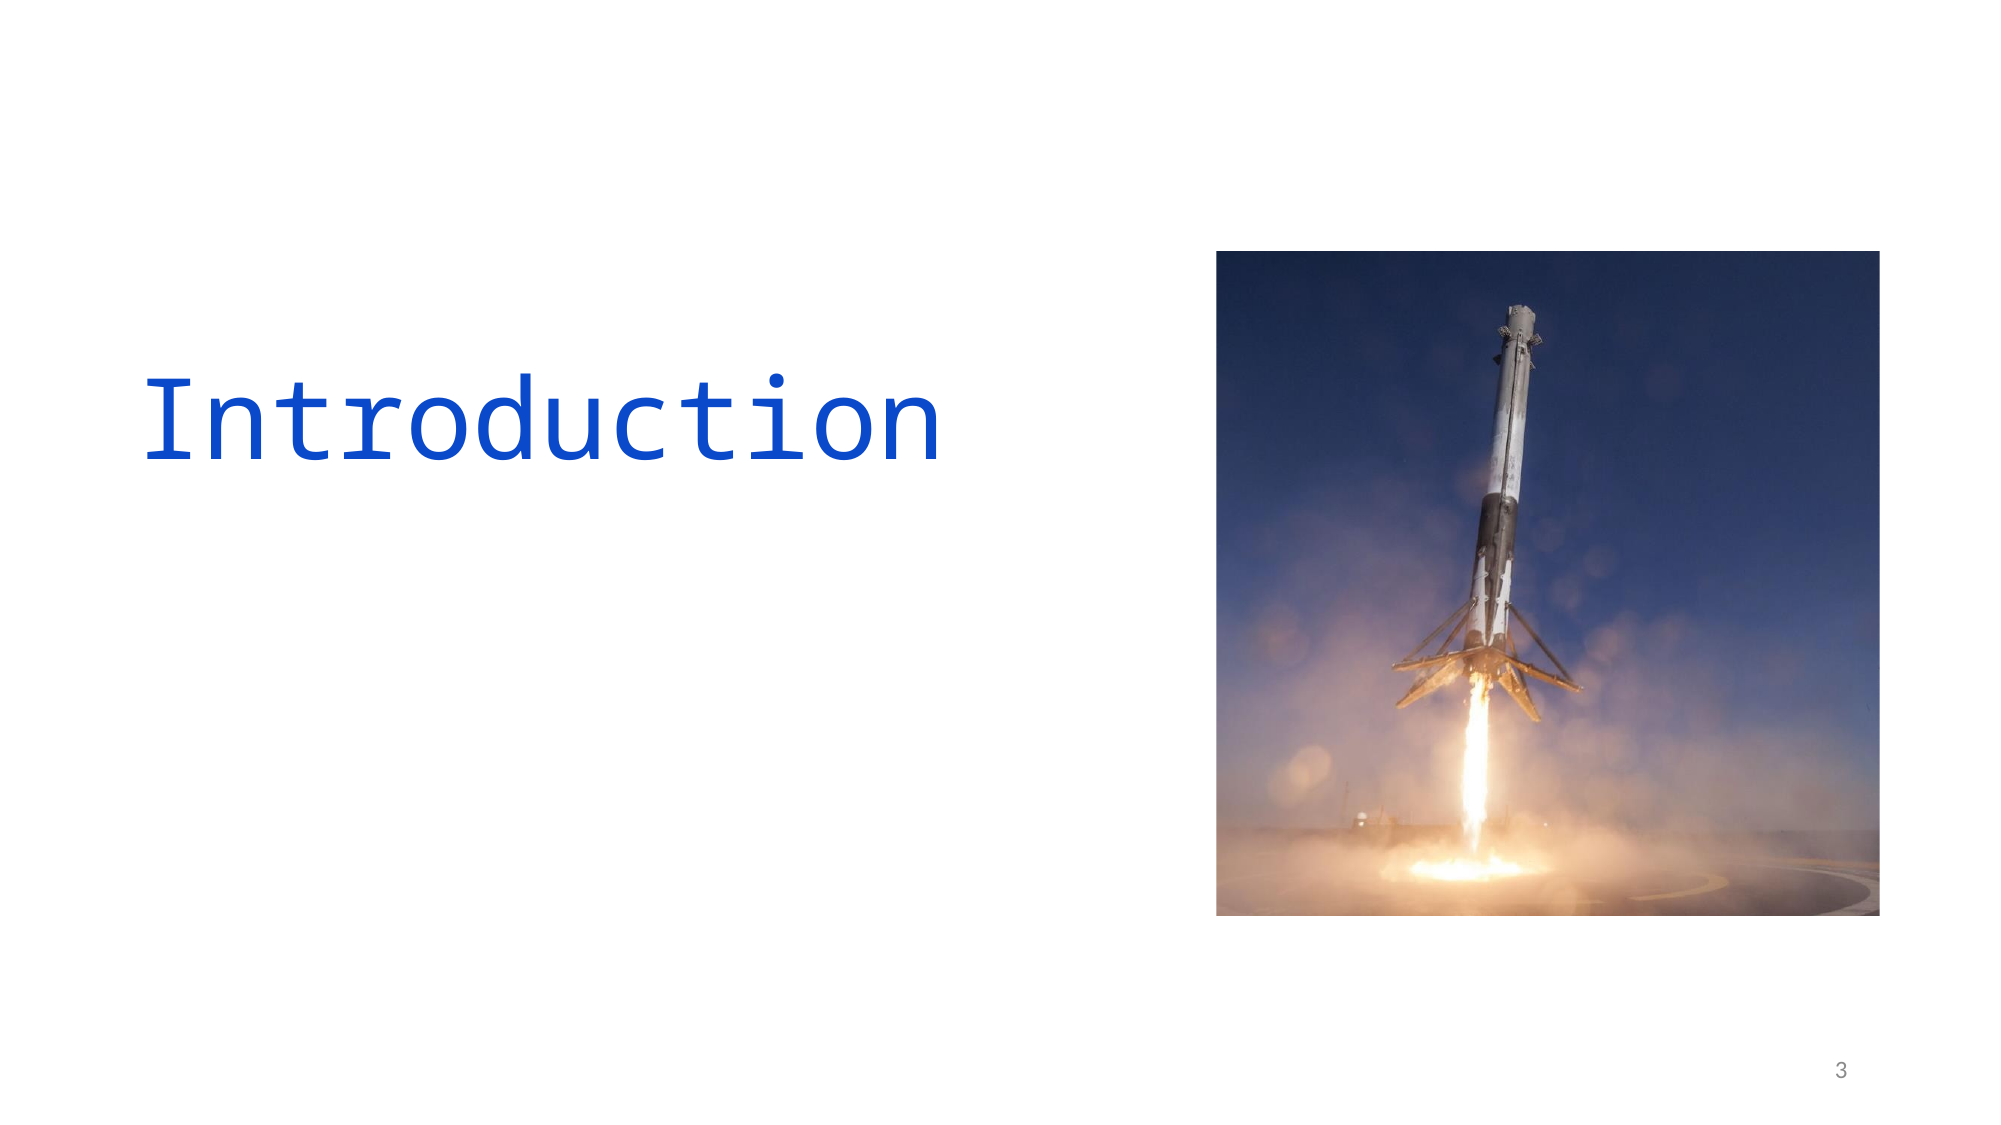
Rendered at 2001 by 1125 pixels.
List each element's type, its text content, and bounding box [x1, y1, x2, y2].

slide_number 3 [1412, 1042, 1863, 1103]
text_box Introduction [120, 282, 1216, 563]
text_box [1216, 251, 1880, 916]
